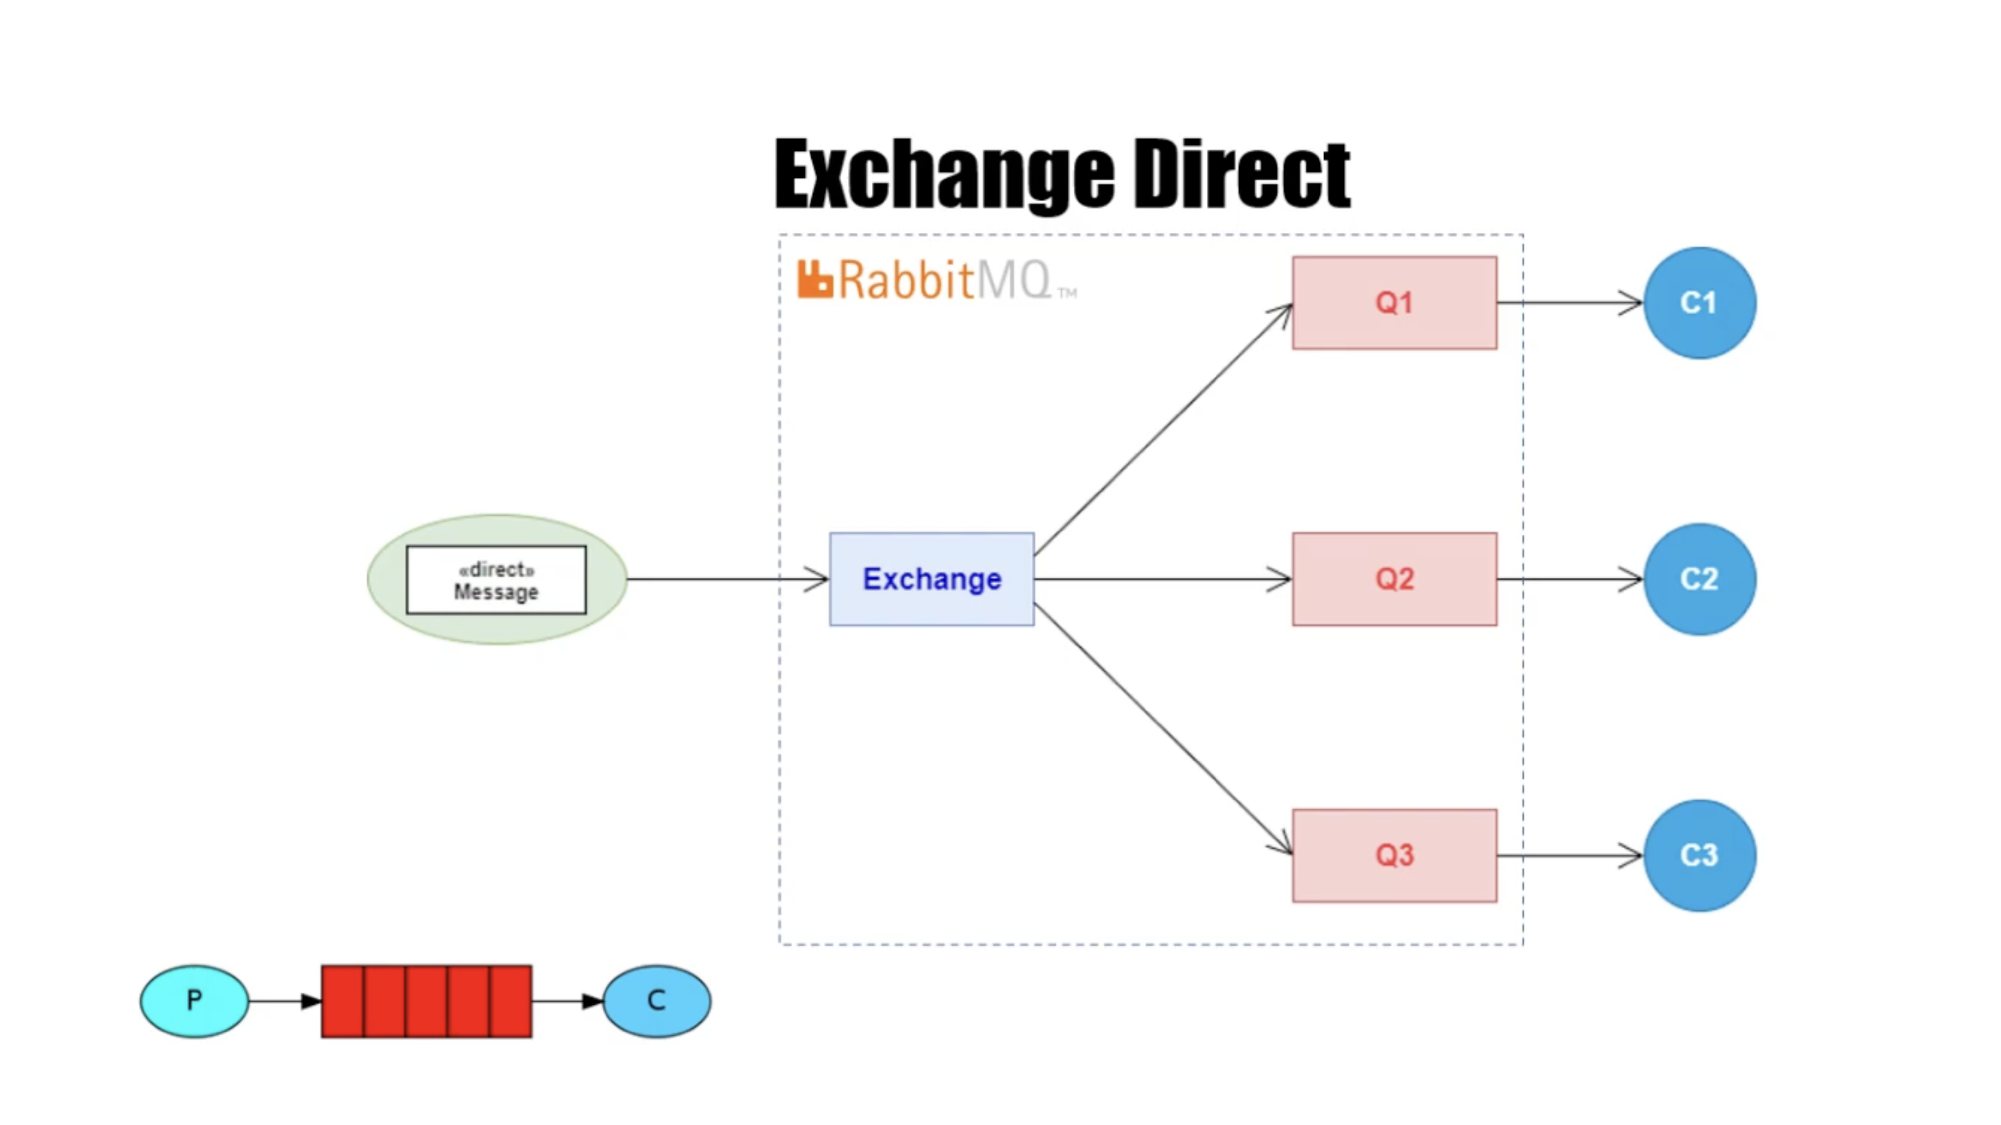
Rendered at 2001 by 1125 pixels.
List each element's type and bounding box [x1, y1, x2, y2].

text_box [98, 68, 1999, 1125]
